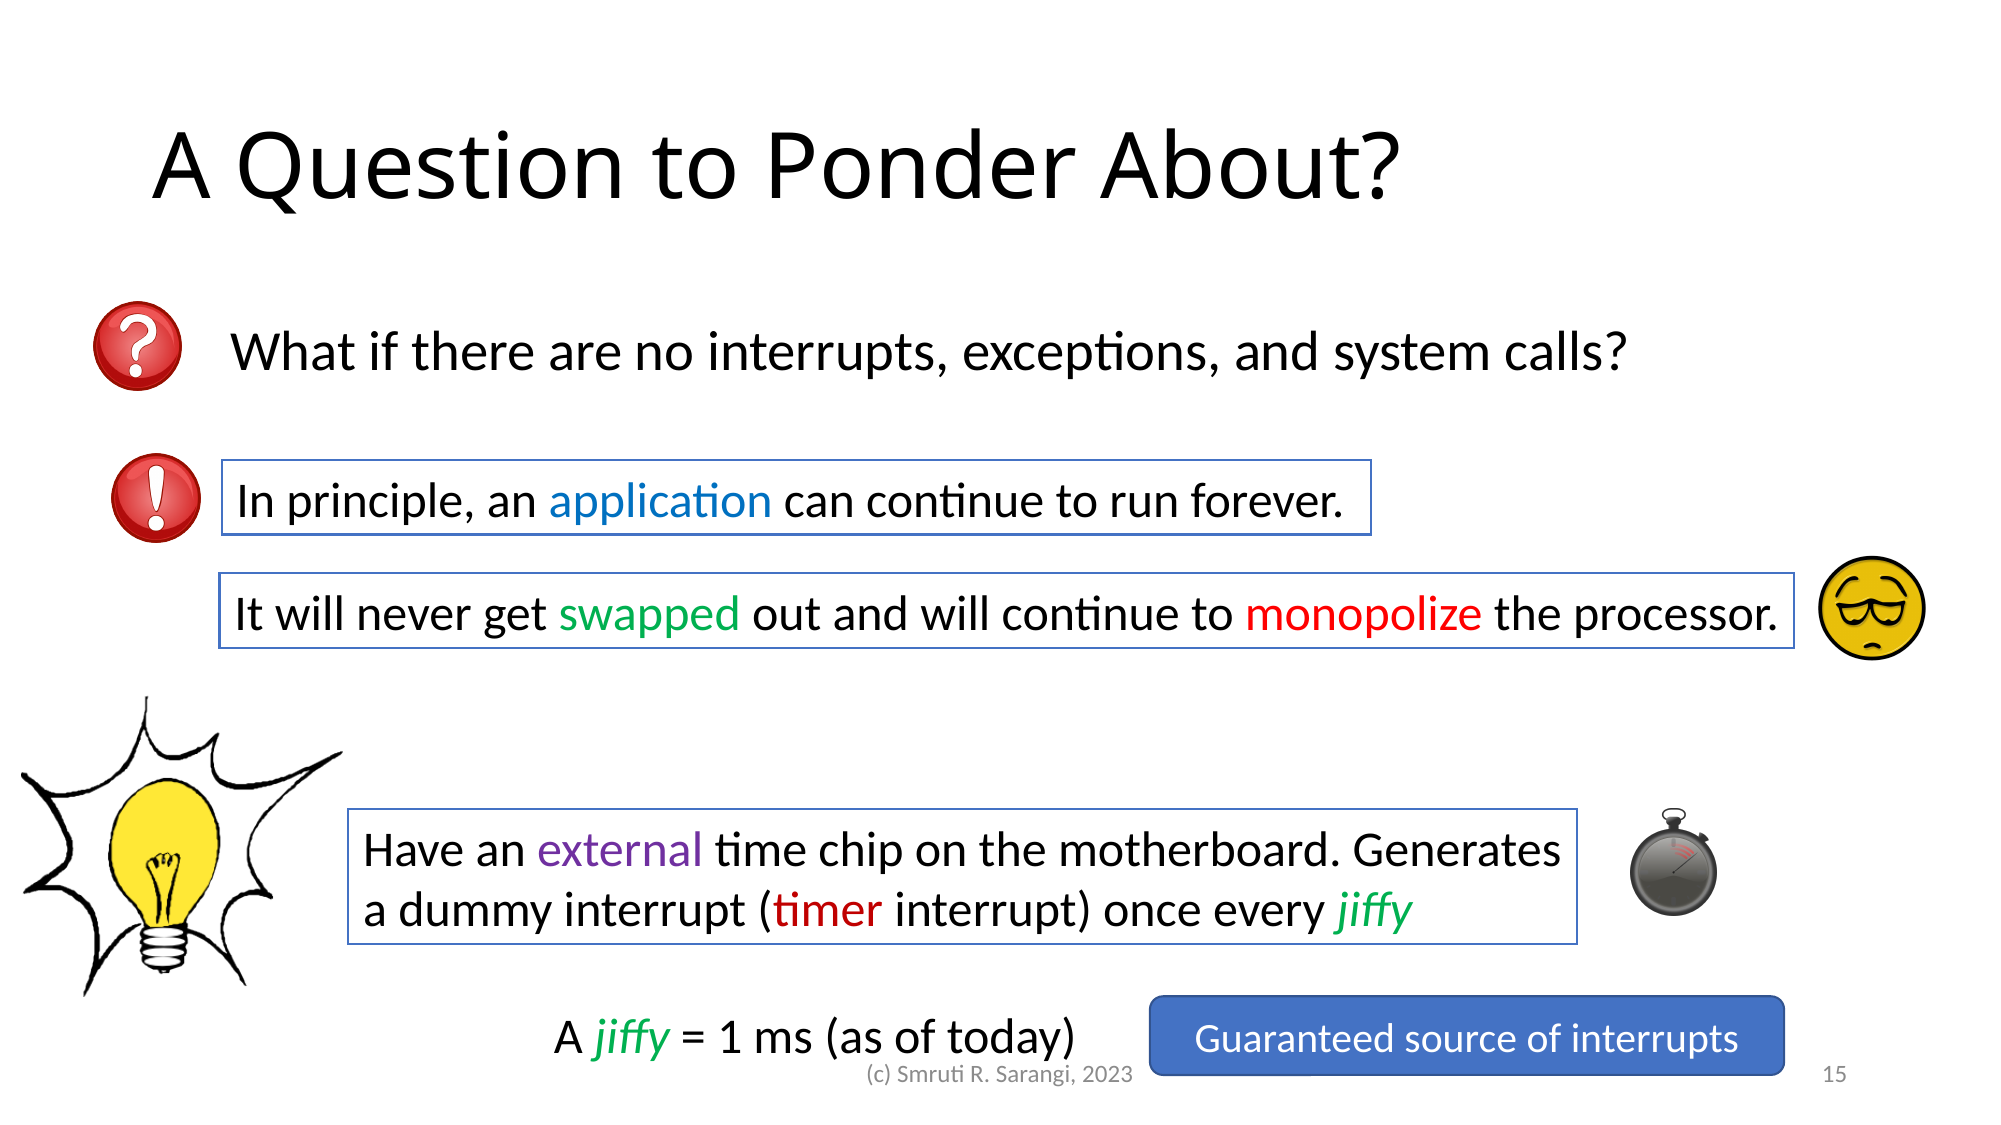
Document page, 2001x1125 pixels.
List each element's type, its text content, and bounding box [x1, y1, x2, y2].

title A Question to Ponder About? [137, 59, 1863, 278]
text_box It will never get swapped out and will continue to monopolize the processor. [218, 572, 1795, 649]
text_box Guaranteed source of interrupts [1148, 995, 1786, 1076]
slide_number 15 [1412, 1042, 1863, 1103]
text_box Have an external time chip on the motherboard. Generates a dummy interrupt (timer interrupt) once every jiffy [347, 808, 1578, 945]
picture [111, 453, 201, 543]
text_box In principle, an application can continue to run forever. [221, 459, 1372, 536]
picture [92, 301, 182, 391]
picture [1797, 535, 1944, 682]
footer (c) Smruti R. Sarangi, 2023 [662, 1042, 1338, 1103]
picture [1630, 808, 1717, 916]
list What if there are no interrupts, exceptions, and system calls? [215, 313, 1785, 391]
picture [21, 695, 343, 997]
text_box A jiffy = 1 ms (as of today) [539, 996, 1092, 1071]
